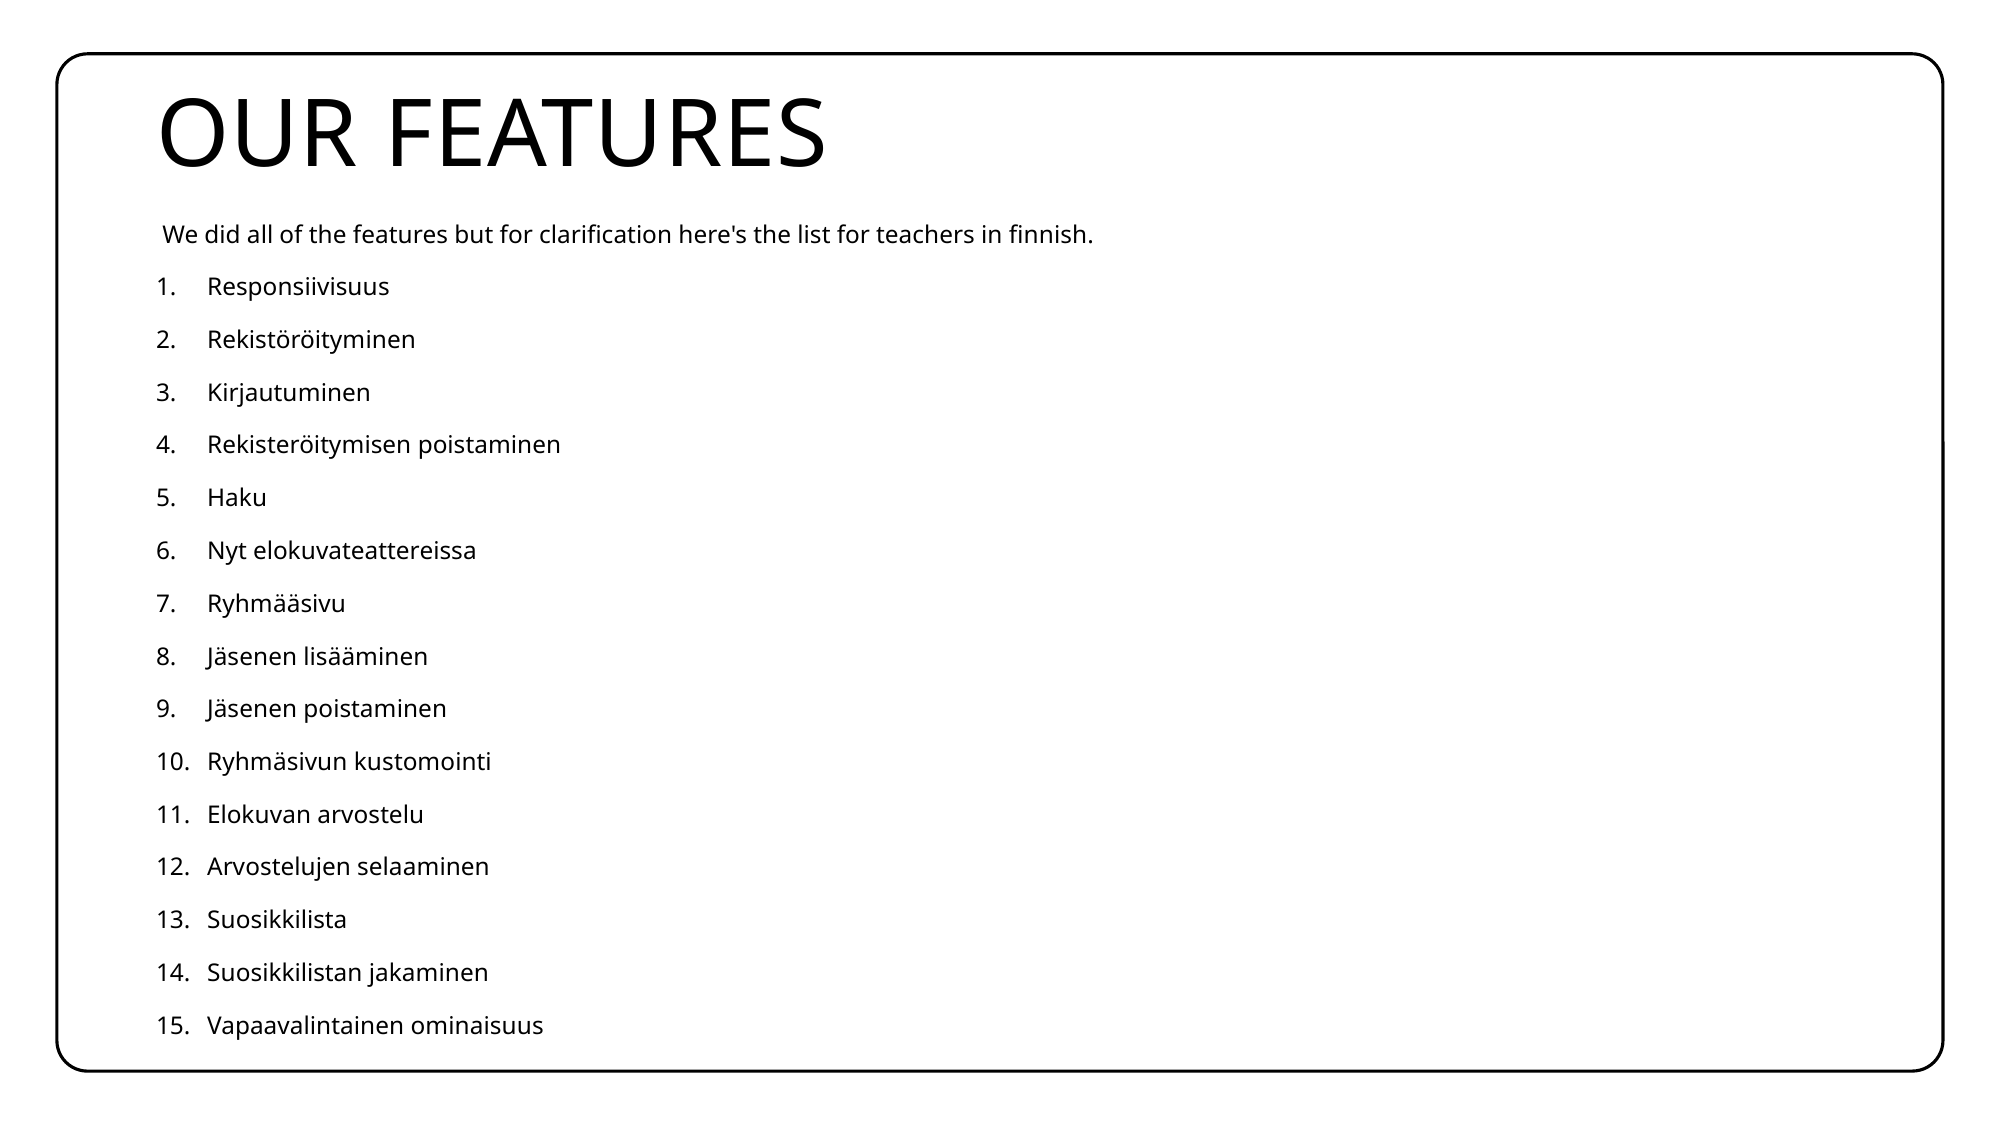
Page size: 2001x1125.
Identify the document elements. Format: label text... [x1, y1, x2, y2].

list We did all of the features but for clarification here's the list for teachers in finnish. Responsiivisuus Rekistöröityminen Kirjautuminen Rekisteröitymisen poistaminen Haku Nyt elokuvateattereissa Ryhmääsivu Jäsenen lisääminen Jäsenen poistaminen Ryhmäsivun kustomointi Elokuvan arvostelu Arvostelujen selaaminen Suosikkilista Suosikkilistan jakaminen Vapaavalintainen ominaisuus [141, 199, 1850, 1054]
title Our features [141, 87, 1851, 220]
